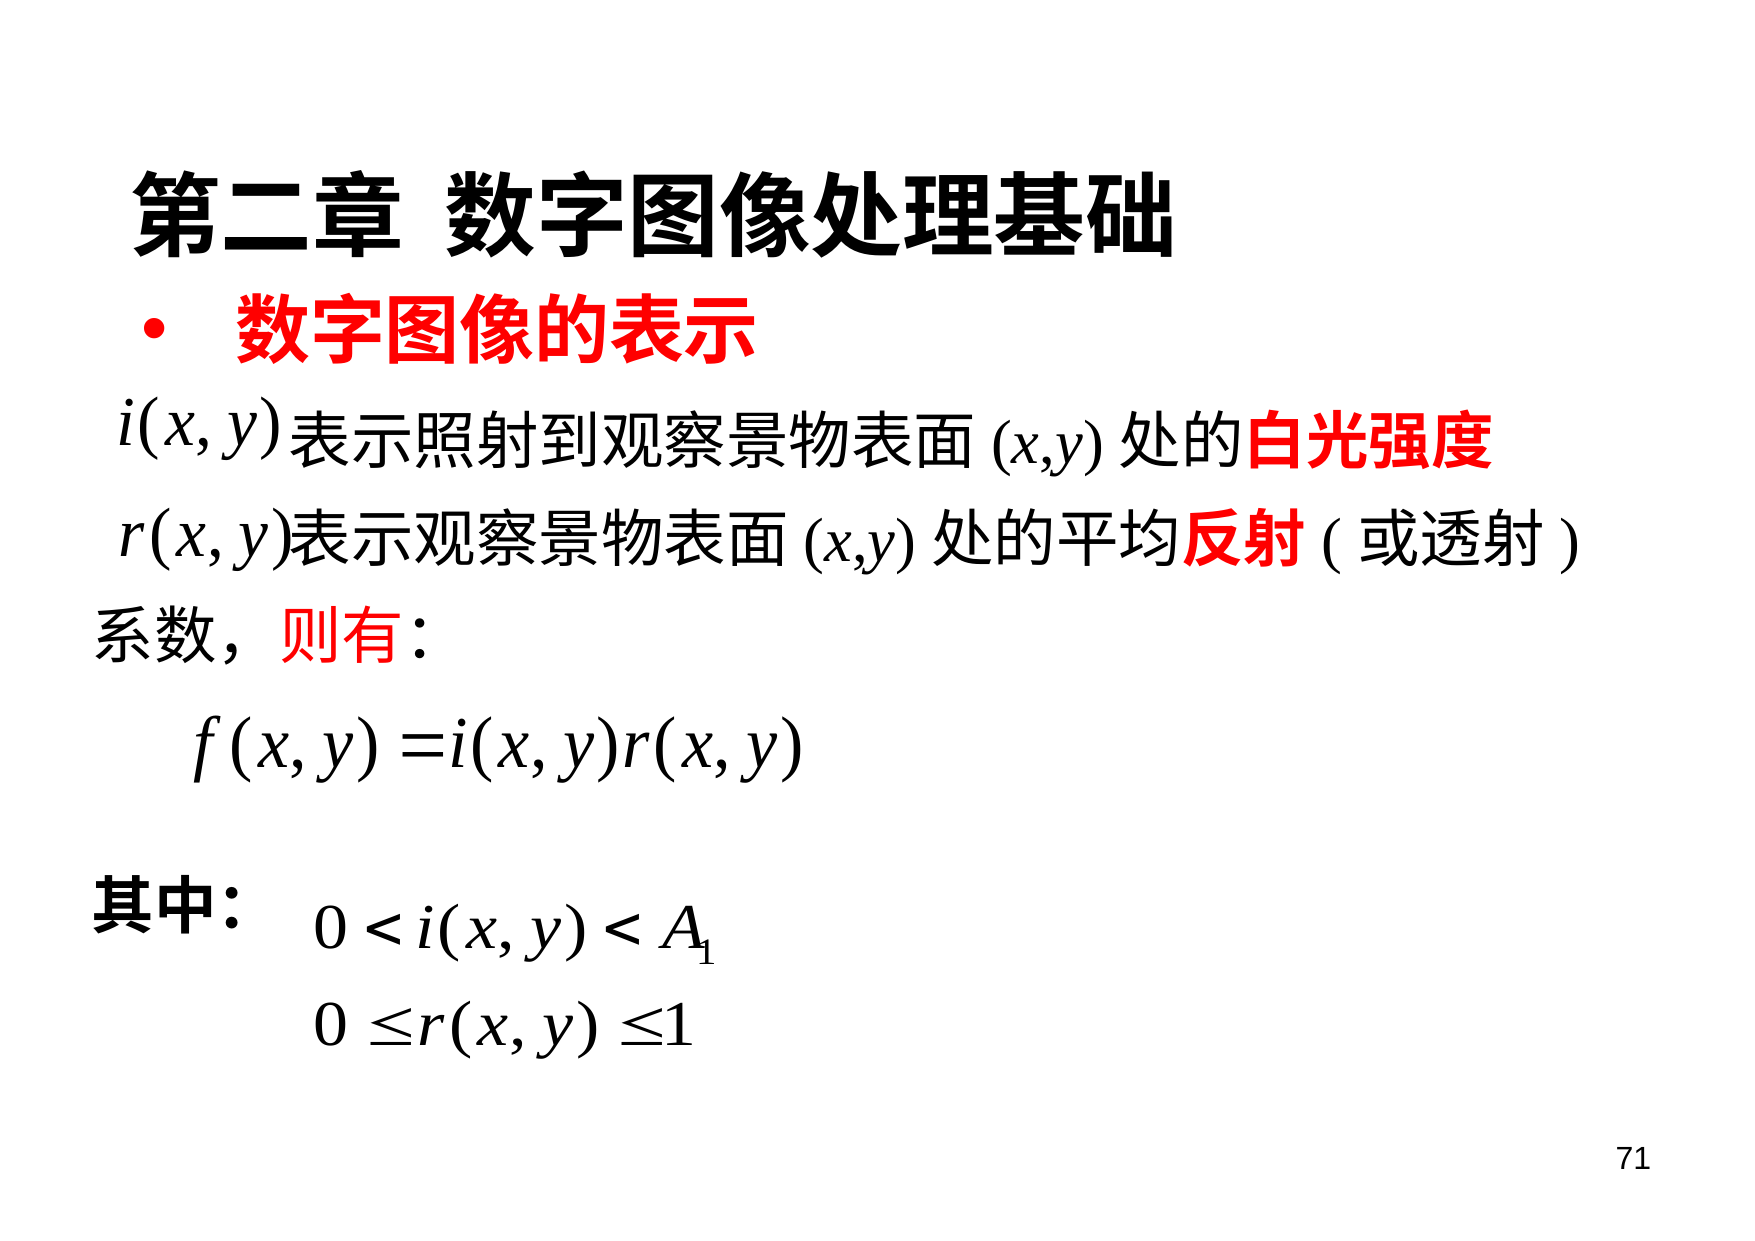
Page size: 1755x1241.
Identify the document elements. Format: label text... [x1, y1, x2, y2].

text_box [108, 381, 294, 475]
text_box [108, 492, 305, 586]
text_box 表示照射到观察景物表面(x,y)处的白光强度 表示观察景物表面(x,y)处的平均反射(或透射)系数，则有： 其中： [77, 371, 1667, 948]
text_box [114, 95, 1707, 381]
slide_number 71 [1256, 1129, 1667, 1217]
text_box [304, 889, 724, 1071]
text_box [169, 700, 817, 798]
